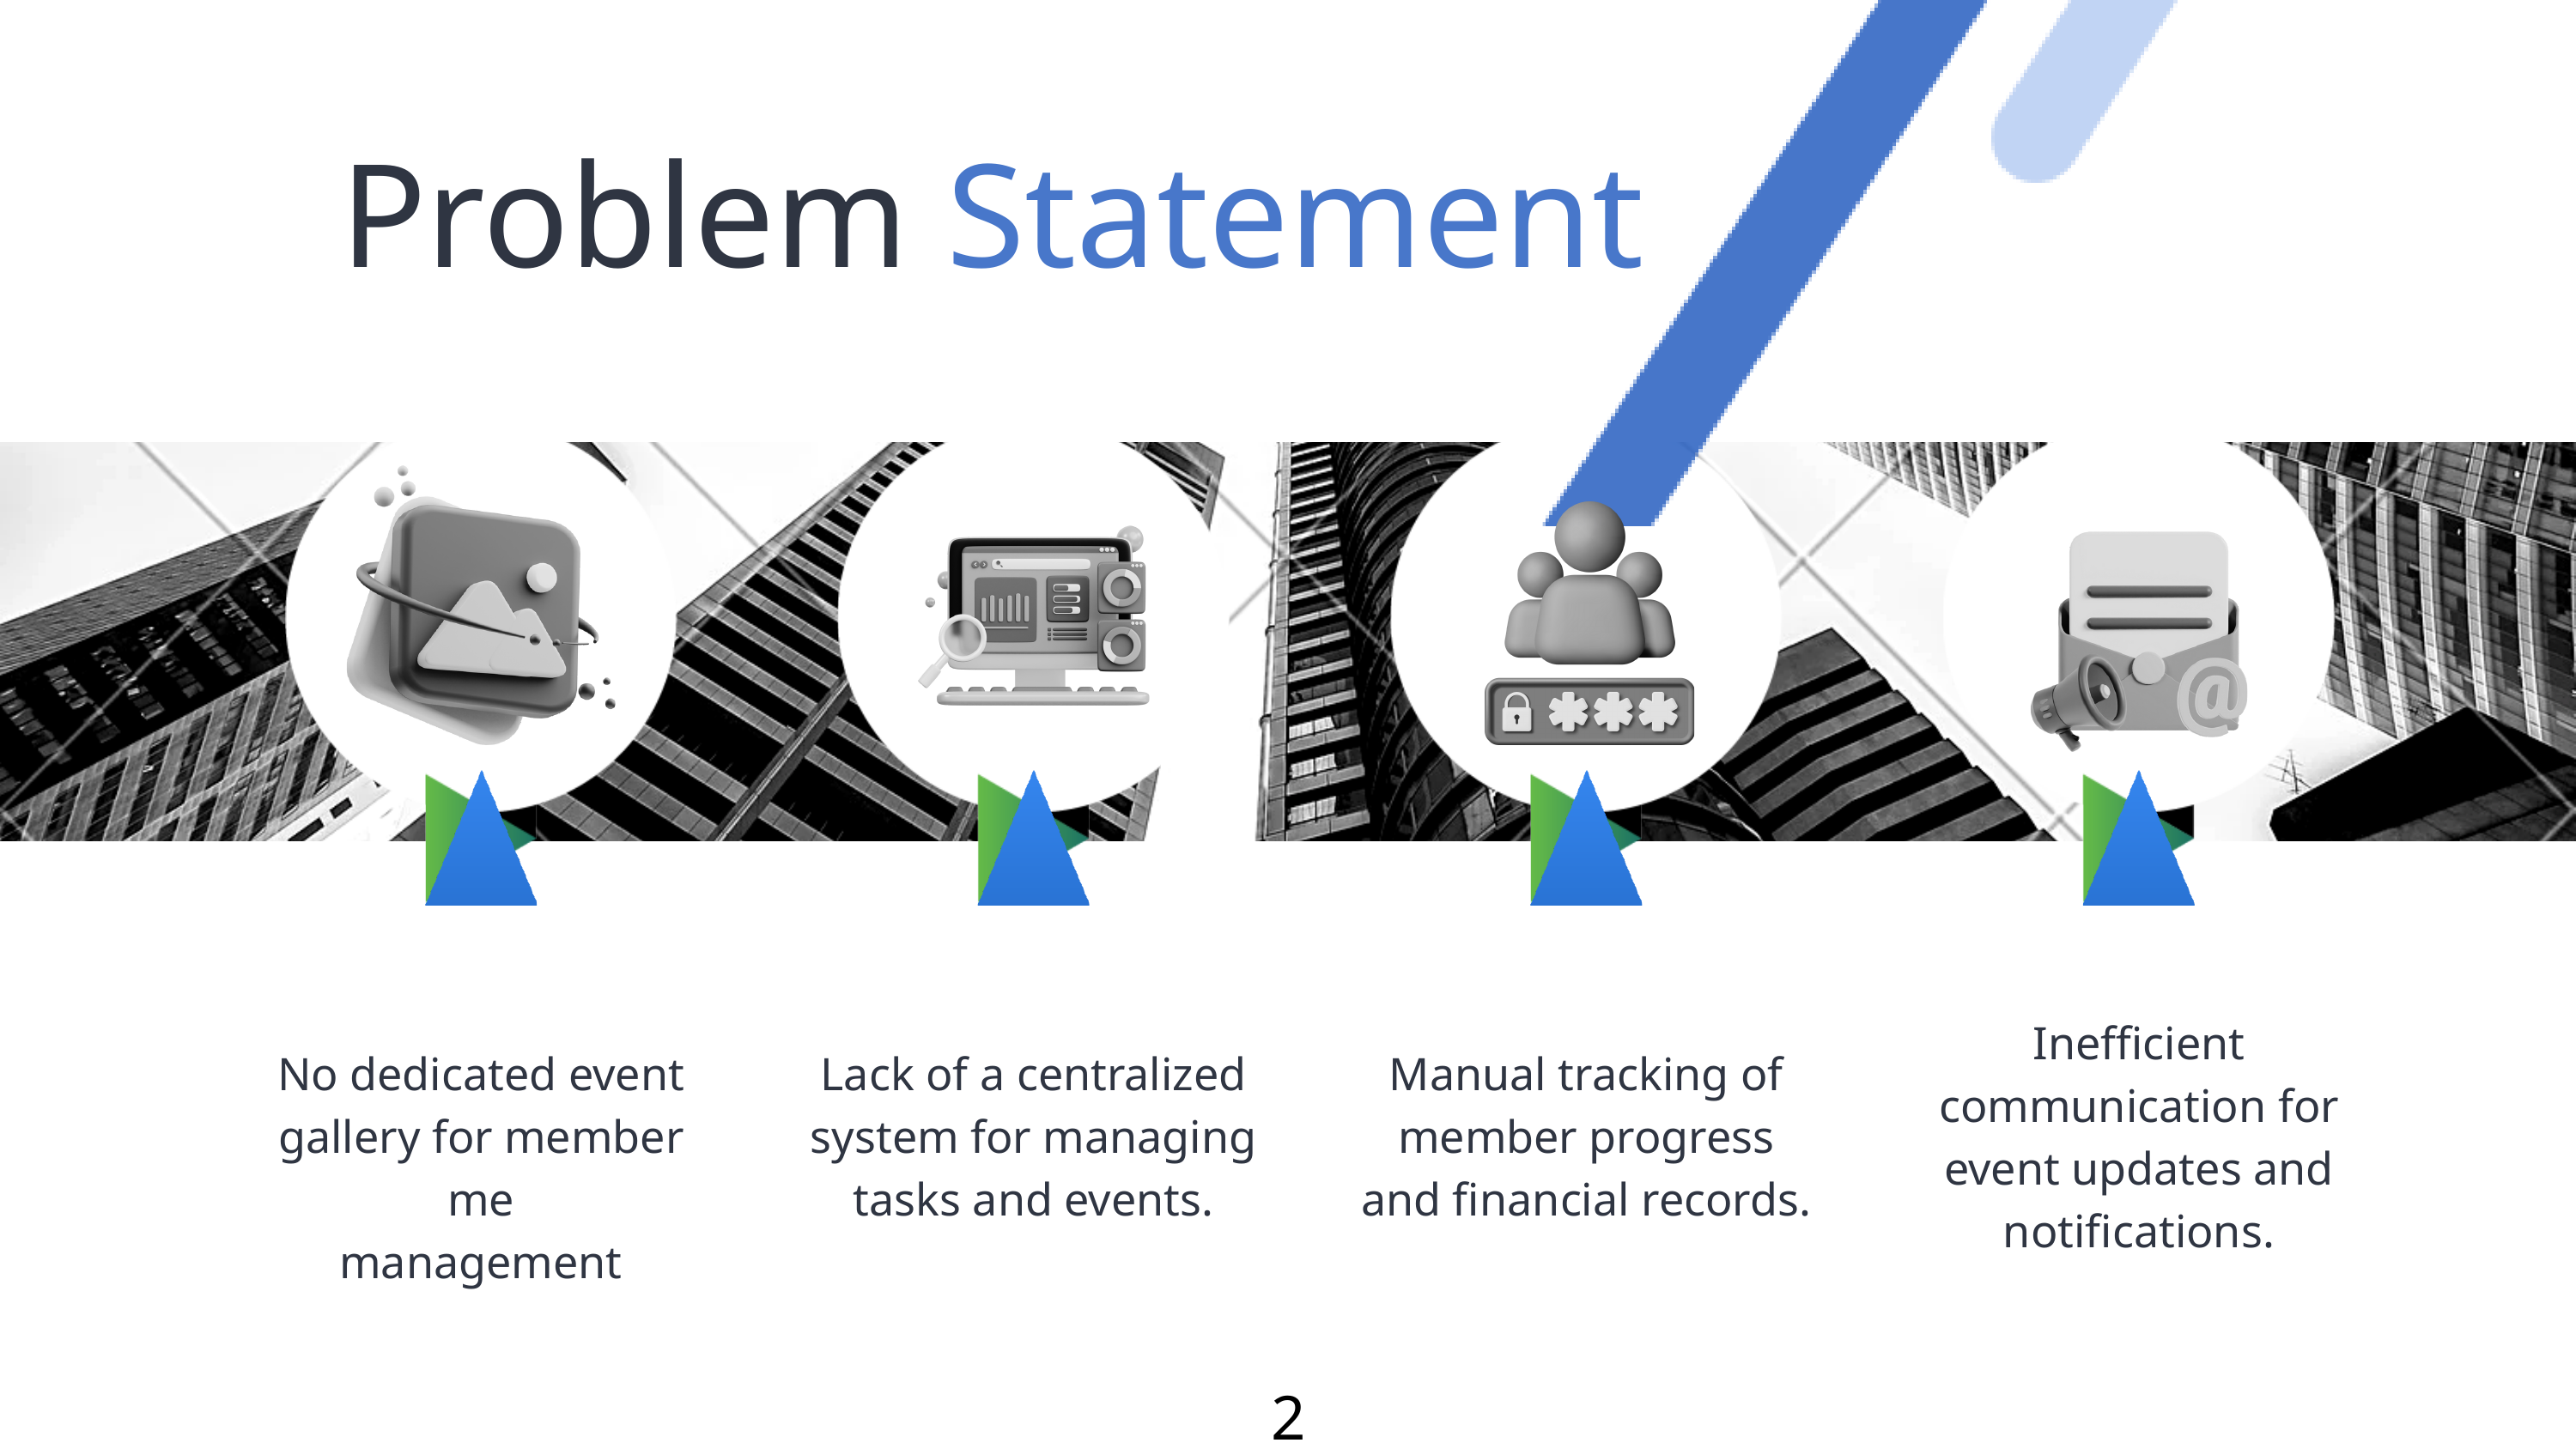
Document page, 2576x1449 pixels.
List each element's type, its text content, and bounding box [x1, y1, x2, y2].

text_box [0, 442, 280, 841]
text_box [284, 421, 677, 906]
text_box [1942, 421, 2336, 906]
text_box Manual tracking of member progress and financial records. [1359, 1037, 1814, 1225]
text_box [1235, 442, 1385, 841]
text_box Problem Statement [340, 155, 1542, 296]
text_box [837, 421, 1230, 906]
text_box Inefficient communication for event updates and notifications. [1912, 1006, 2366, 1257]
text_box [682, 442, 833, 841]
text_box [1390, 421, 1783, 906]
text_box [1542, 0, 2576, 442]
text_box 2 [1271, 1367, 1305, 1449]
text_box Lack of a centralized system for managing tasks and events. [806, 1037, 1261, 1225]
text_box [2340, 442, 2576, 841]
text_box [1787, 442, 1938, 841]
text_box No dedicated event gallery for member me management [254, 1037, 708, 1288]
